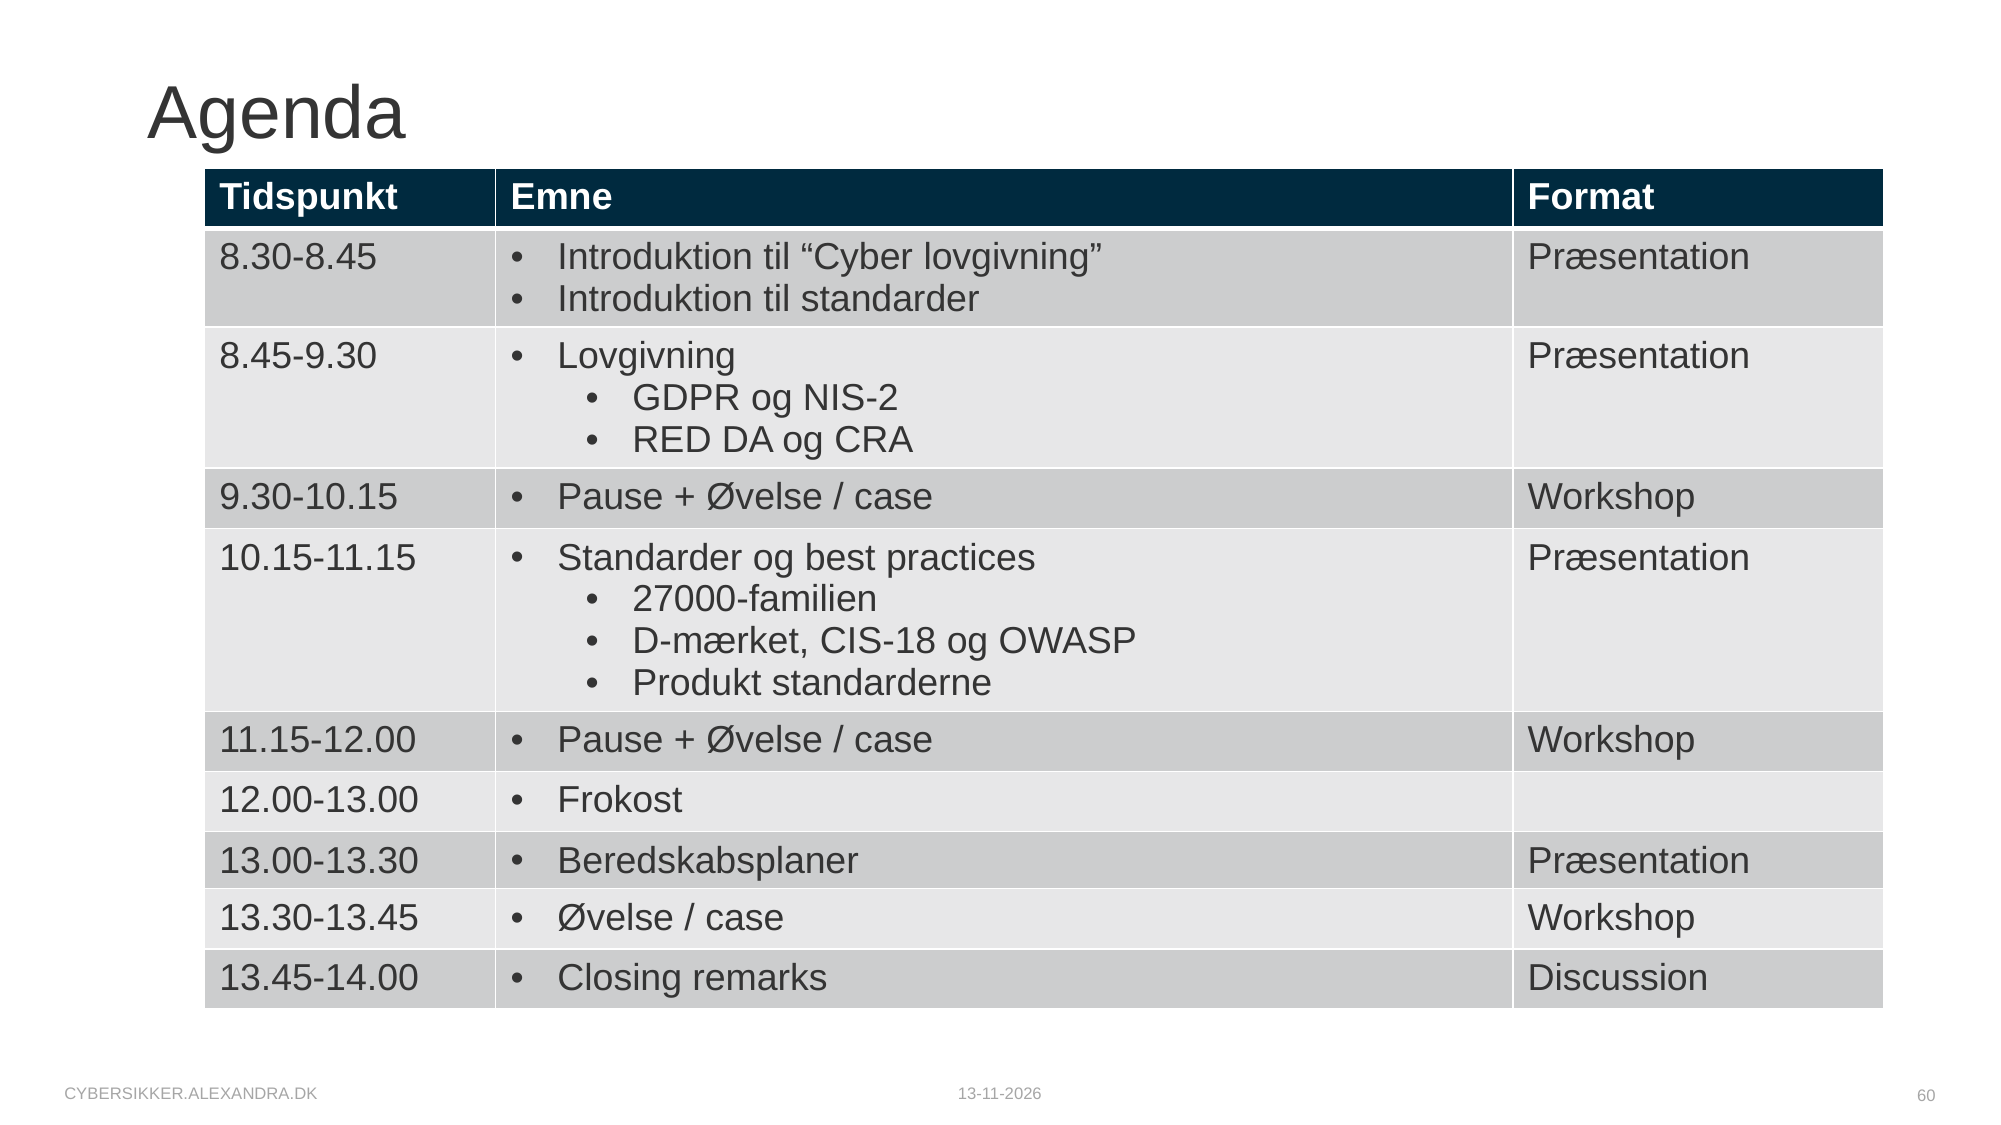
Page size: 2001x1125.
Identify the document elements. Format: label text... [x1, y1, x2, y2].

title Agenda [147, 63, 1884, 155]
slide_number 60 [1631, 1077, 1951, 1113]
table_cell 11.15-12.00 [205, 712, 495, 771]
table_cell Præsentation [1514, 529, 1883, 711]
table_cell 8.45-9.30 [205, 328, 495, 467]
table_cell Workshop [1514, 889, 1883, 948]
table_cell Discussion [1514, 950, 1883, 1008]
table_cell 12.00-13.00 [205, 772, 495, 831]
table_cell Beredskabsplaner [496, 832, 1512, 888]
table_cell 13.45-14.00 [205, 950, 495, 1008]
table_cell 9.30-10.15 [205, 469, 495, 528]
table_header Format [1514, 169, 1883, 226]
table_cell 13.00-13.30 [205, 832, 495, 888]
table_cell Introduktion til “Cyber lovgivning” Introduktion til standarder [496, 231, 1512, 326]
table_cell 13.30-13.45 [205, 889, 495, 948]
table_header Tidspunkt [205, 169, 495, 226]
table_cell Closing remarks [496, 950, 1512, 1008]
table_cell 8.30-8.45 [205, 231, 495, 326]
table_cell [1514, 772, 1883, 831]
table_cell Øvelse / case [496, 889, 1512, 948]
table_cell Præsentation [1514, 231, 1883, 326]
footer cybersikker.alexandra.dk [49, 1075, 565, 1106]
table_cell Præsentation [1514, 832, 1883, 888]
table_cell Workshop [1514, 712, 1883, 771]
table_header Emne [496, 169, 1512, 226]
table_cell Pause + Øvelse / case [496, 469, 1512, 528]
table_cell Standarder og best practices 27000-familien D-mærket, CIS-18 og OWASP Produkt standarderne [496, 529, 1512, 711]
table_cell Præsentation [1514, 328, 1883, 467]
table_cell Frokost [496, 772, 1512, 831]
table_cell Workshop [1514, 469, 1883, 528]
table_cell Lovgivning GDPR og NIS-2 RED DA og CRA [496, 328, 1512, 467]
table_cell Pause + Øvelse / case [496, 712, 1512, 771]
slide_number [763, 1075, 1237, 1106]
table_cell 10.15-11.15 [205, 529, 495, 711]
